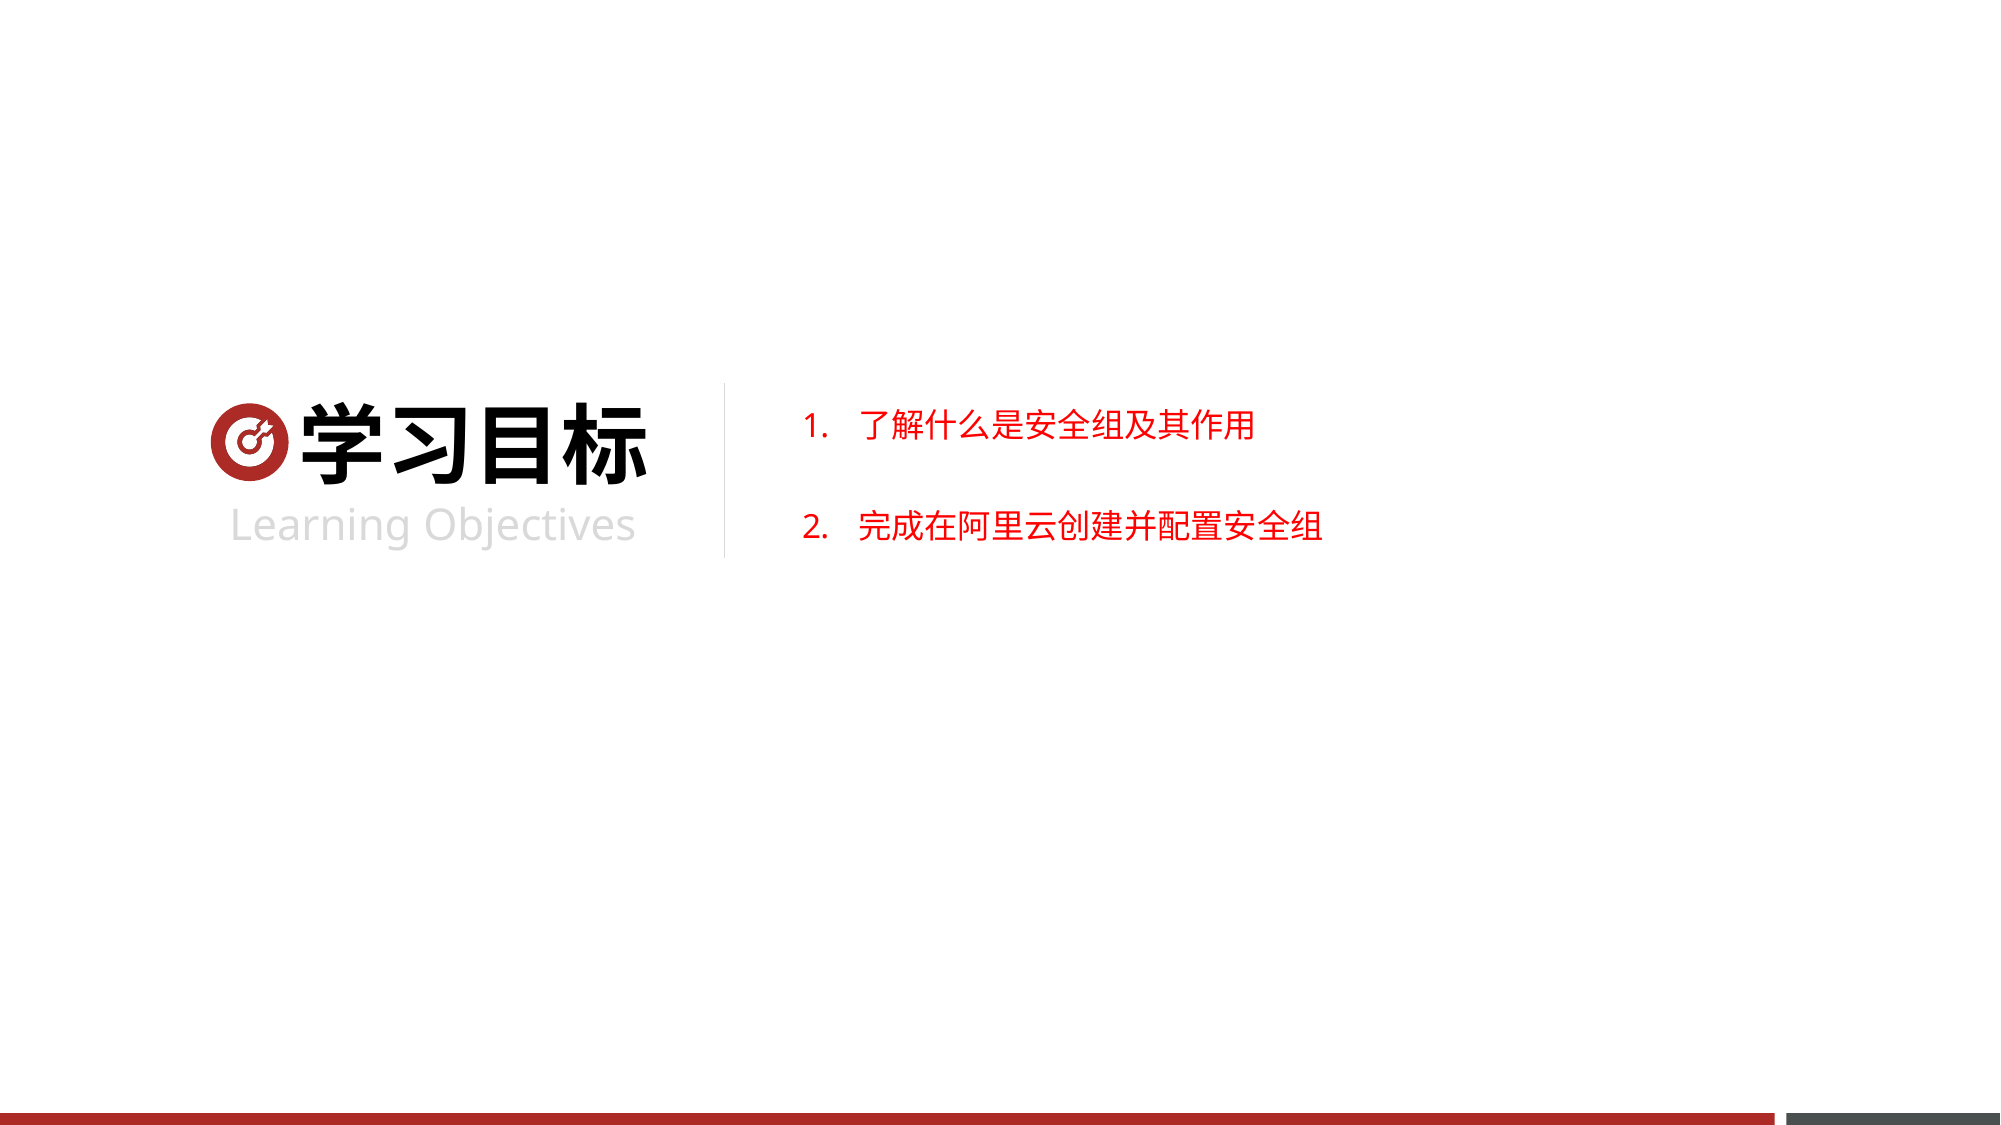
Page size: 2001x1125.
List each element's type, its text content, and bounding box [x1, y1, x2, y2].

picture [216, 408, 283, 476]
list 了解什么是安全组及其作用 完成在阿里云创建并配置安全组 [787, 239, 1821, 670]
